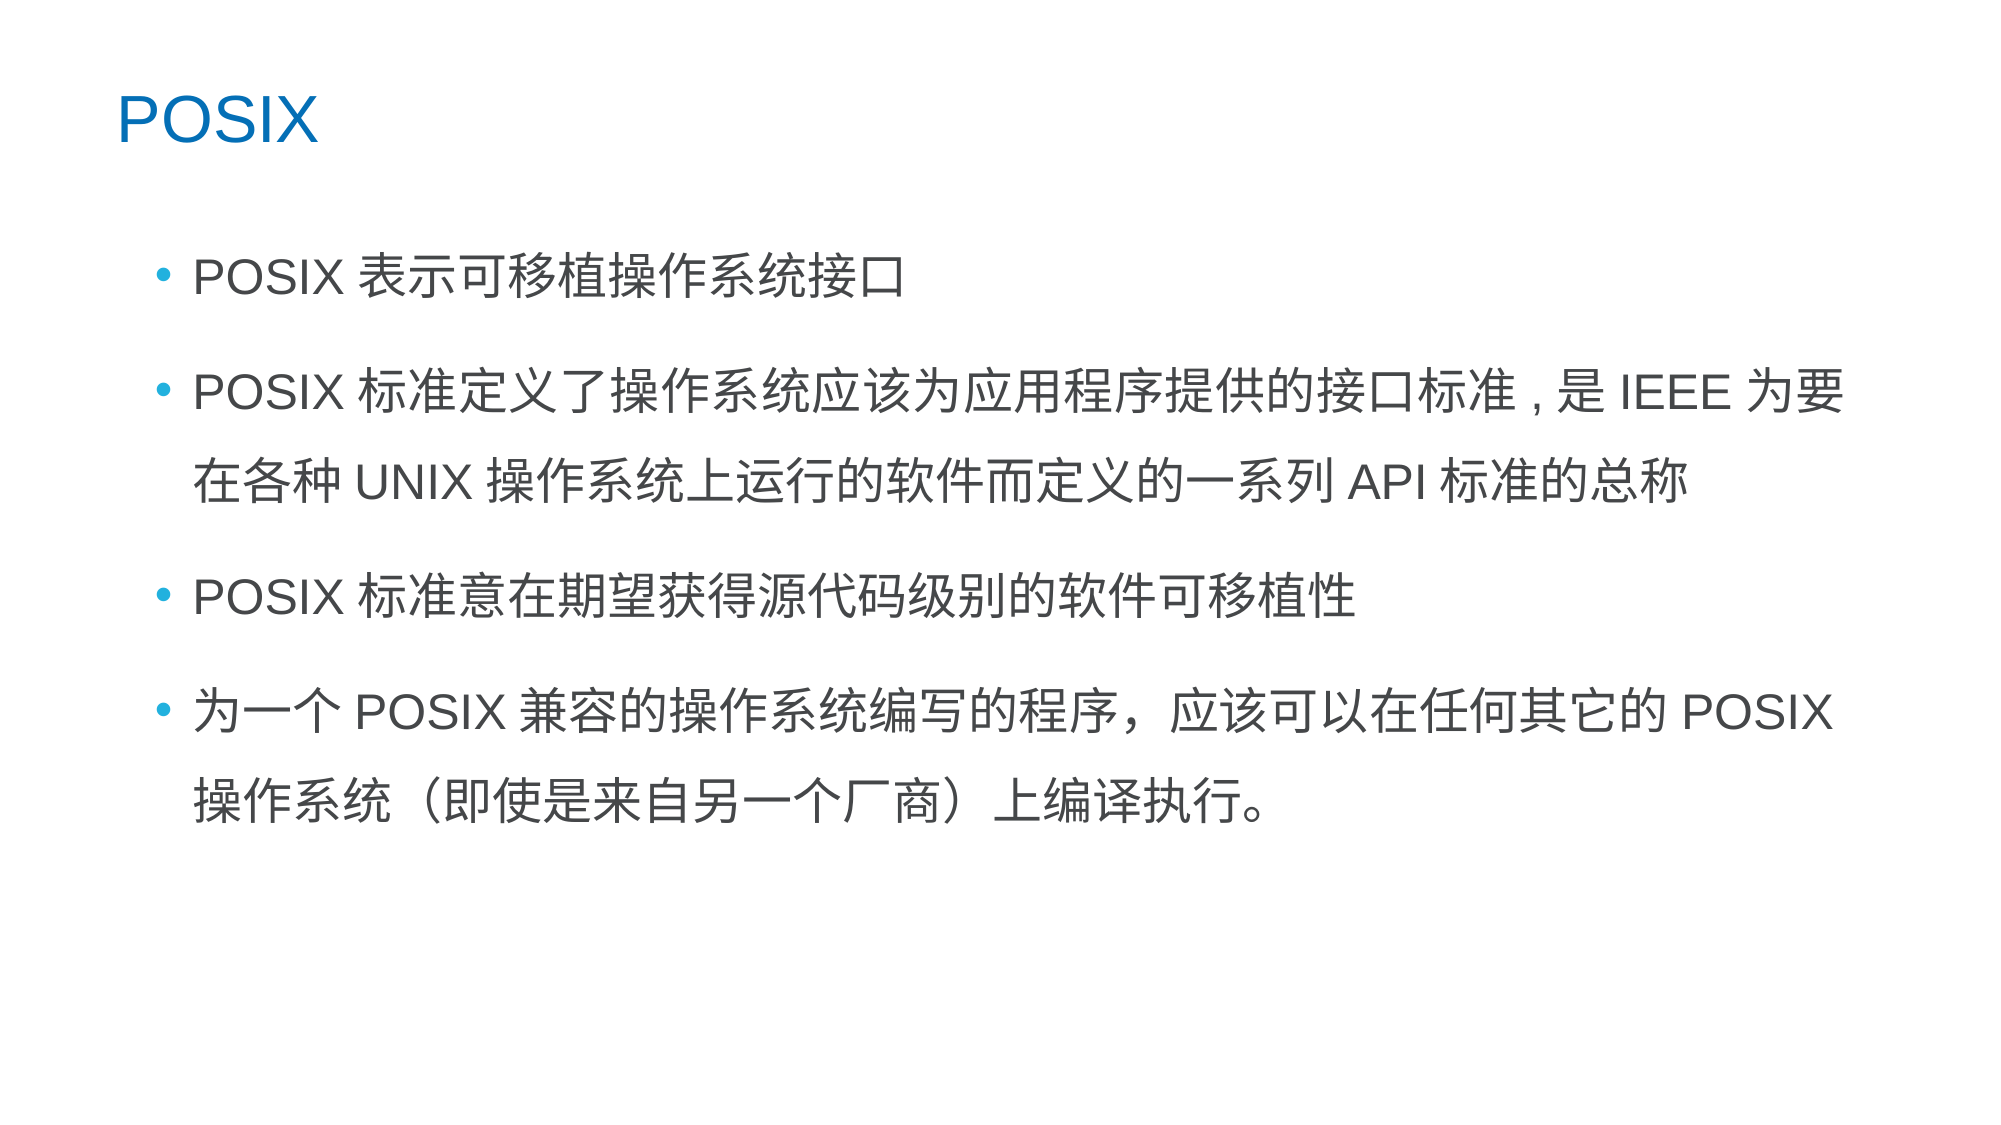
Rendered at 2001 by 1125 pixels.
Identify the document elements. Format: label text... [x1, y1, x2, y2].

text_box POSIX [101, 55, 1899, 187]
text_box POSIX表示可移植操作系统接口 POSIX标准定义了操作系统应该为应用程序提供的接口标准,是IEEE为要在各种UNIX操作系统上运行的软件而定义的一系列API标准的总称 POSIX标准意在期望获得源代码级别的软件可移植性 为一个POSIX兼容的操作系统编写的程序，应该可以在任何其它的POSIX操作系统（即使是来自另一个厂商）上编译执行。 [139, 206, 1861, 1044]
